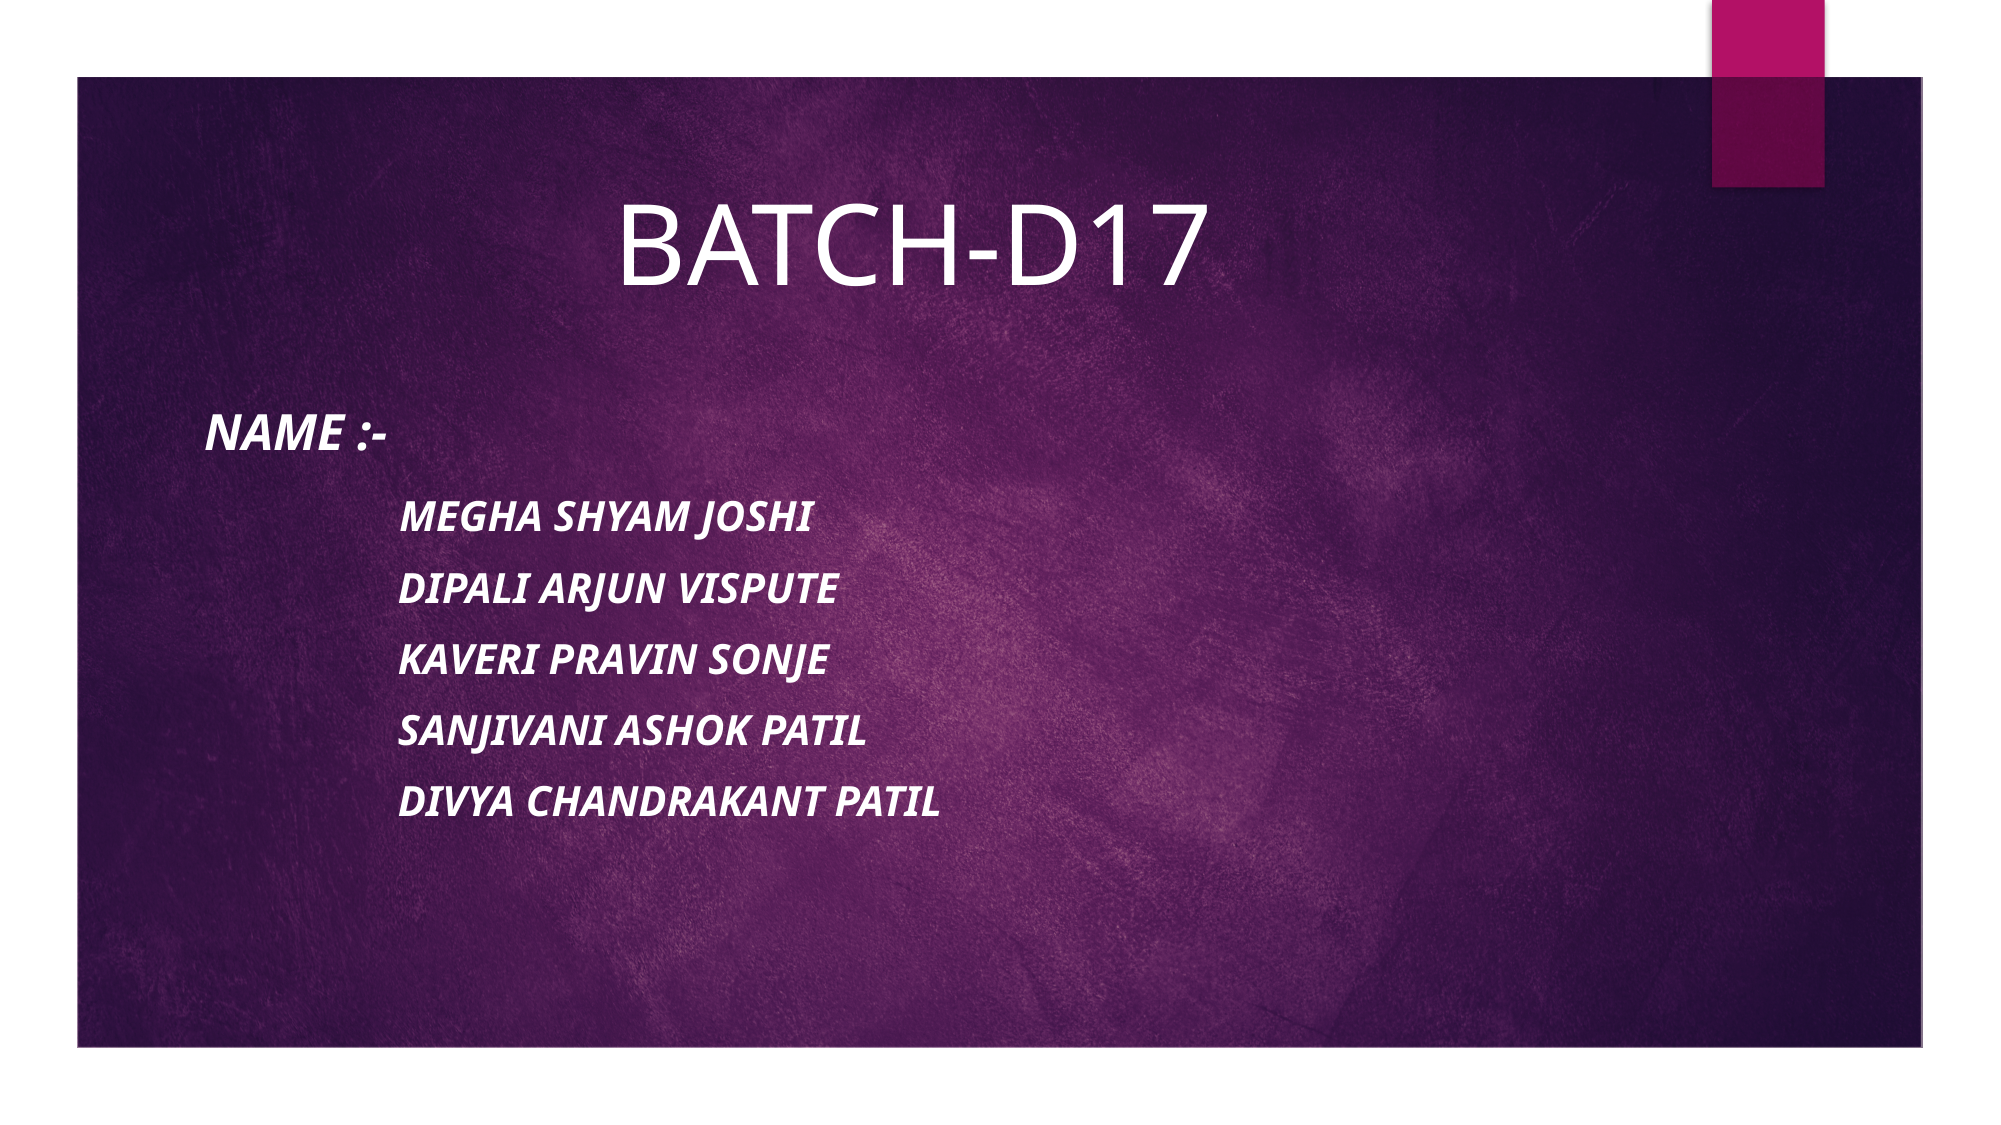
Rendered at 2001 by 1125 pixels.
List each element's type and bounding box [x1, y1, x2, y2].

picture [77, 77, 1923, 1048]
